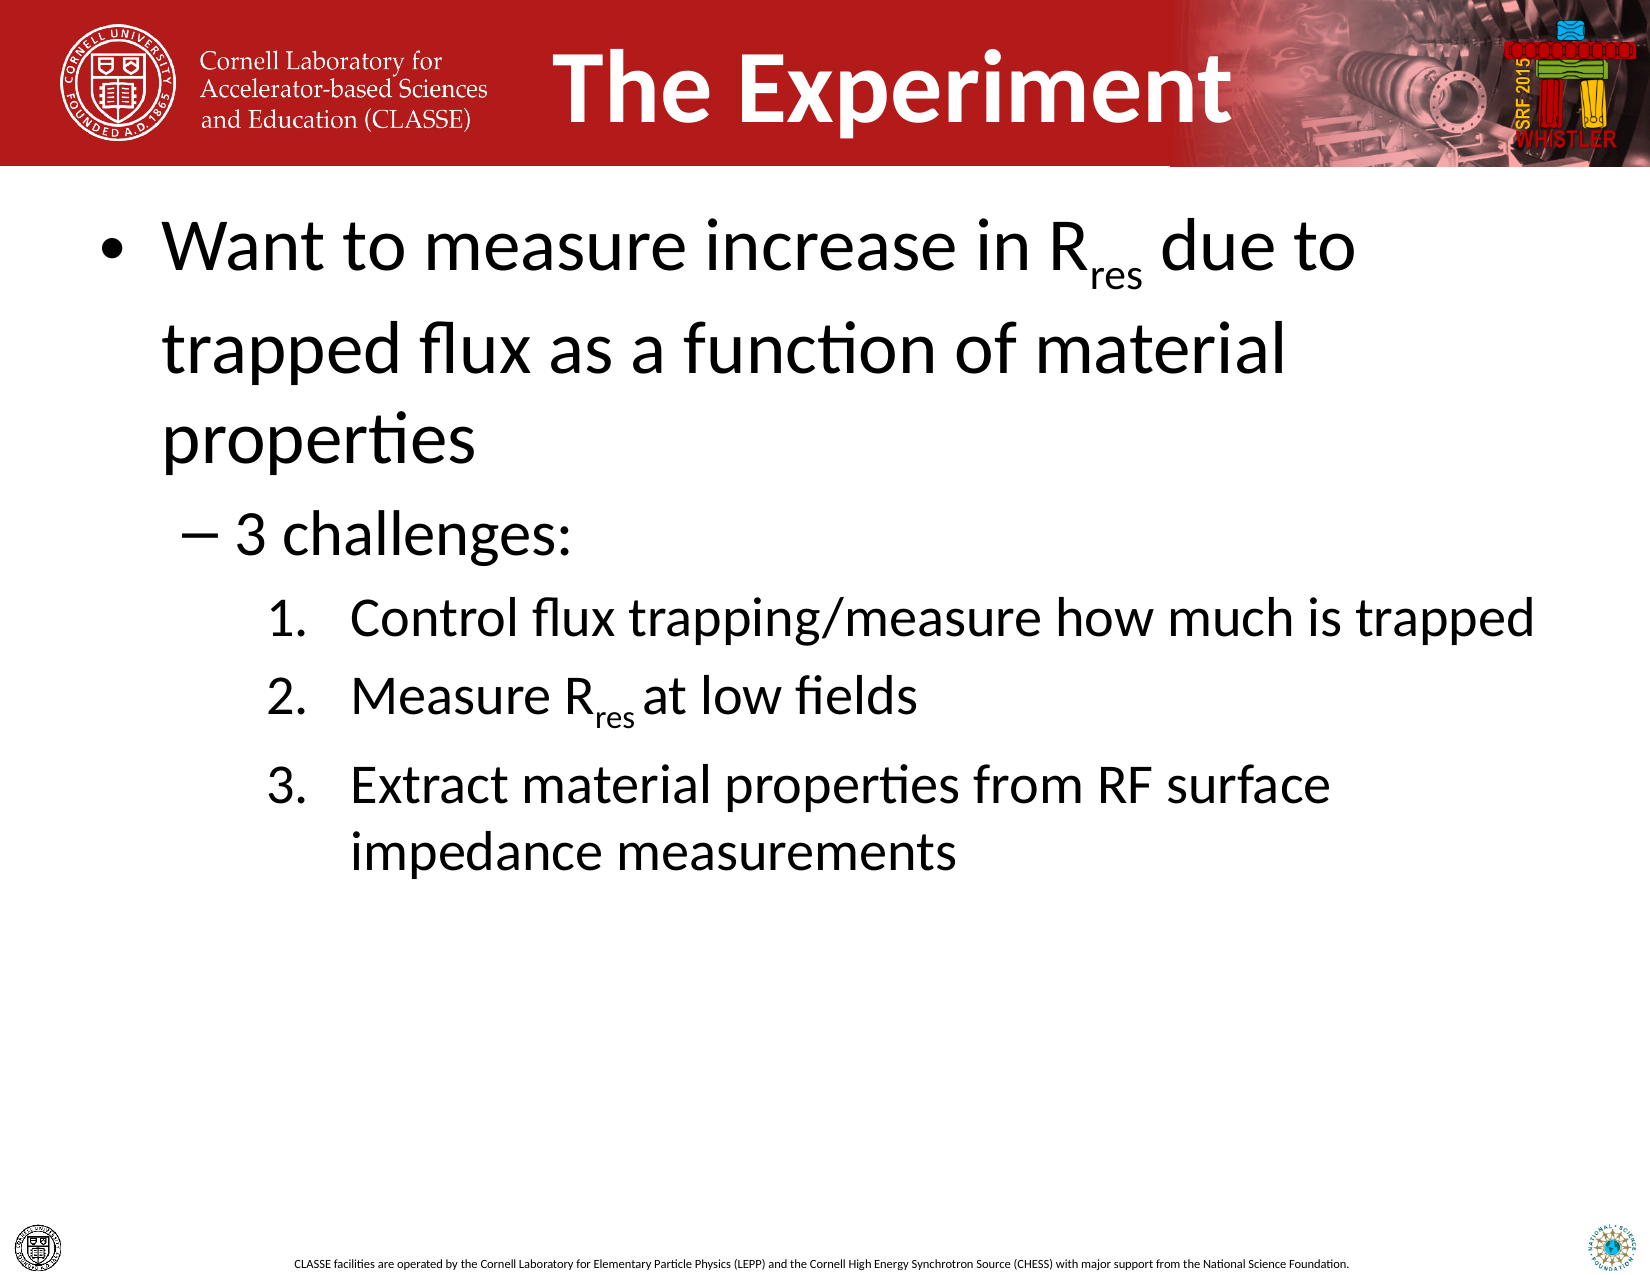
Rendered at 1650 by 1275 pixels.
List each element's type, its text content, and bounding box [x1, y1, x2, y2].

picture [1501, 0, 1650, 168]
picture [14, 1224, 61, 1271]
title The Experiment [500, 0, 1288, 163]
list Want to measure increase in Rres due to trapped flux as a function of material properties 3 challenges: Control flux trapping/measure how much is trapped Measure Rres at low fields Extract material properties from RF surface impedance measurements [82, 187, 1568, 1139]
picture [1588, 1224, 1636, 1271]
picture [60, 24, 487, 141]
